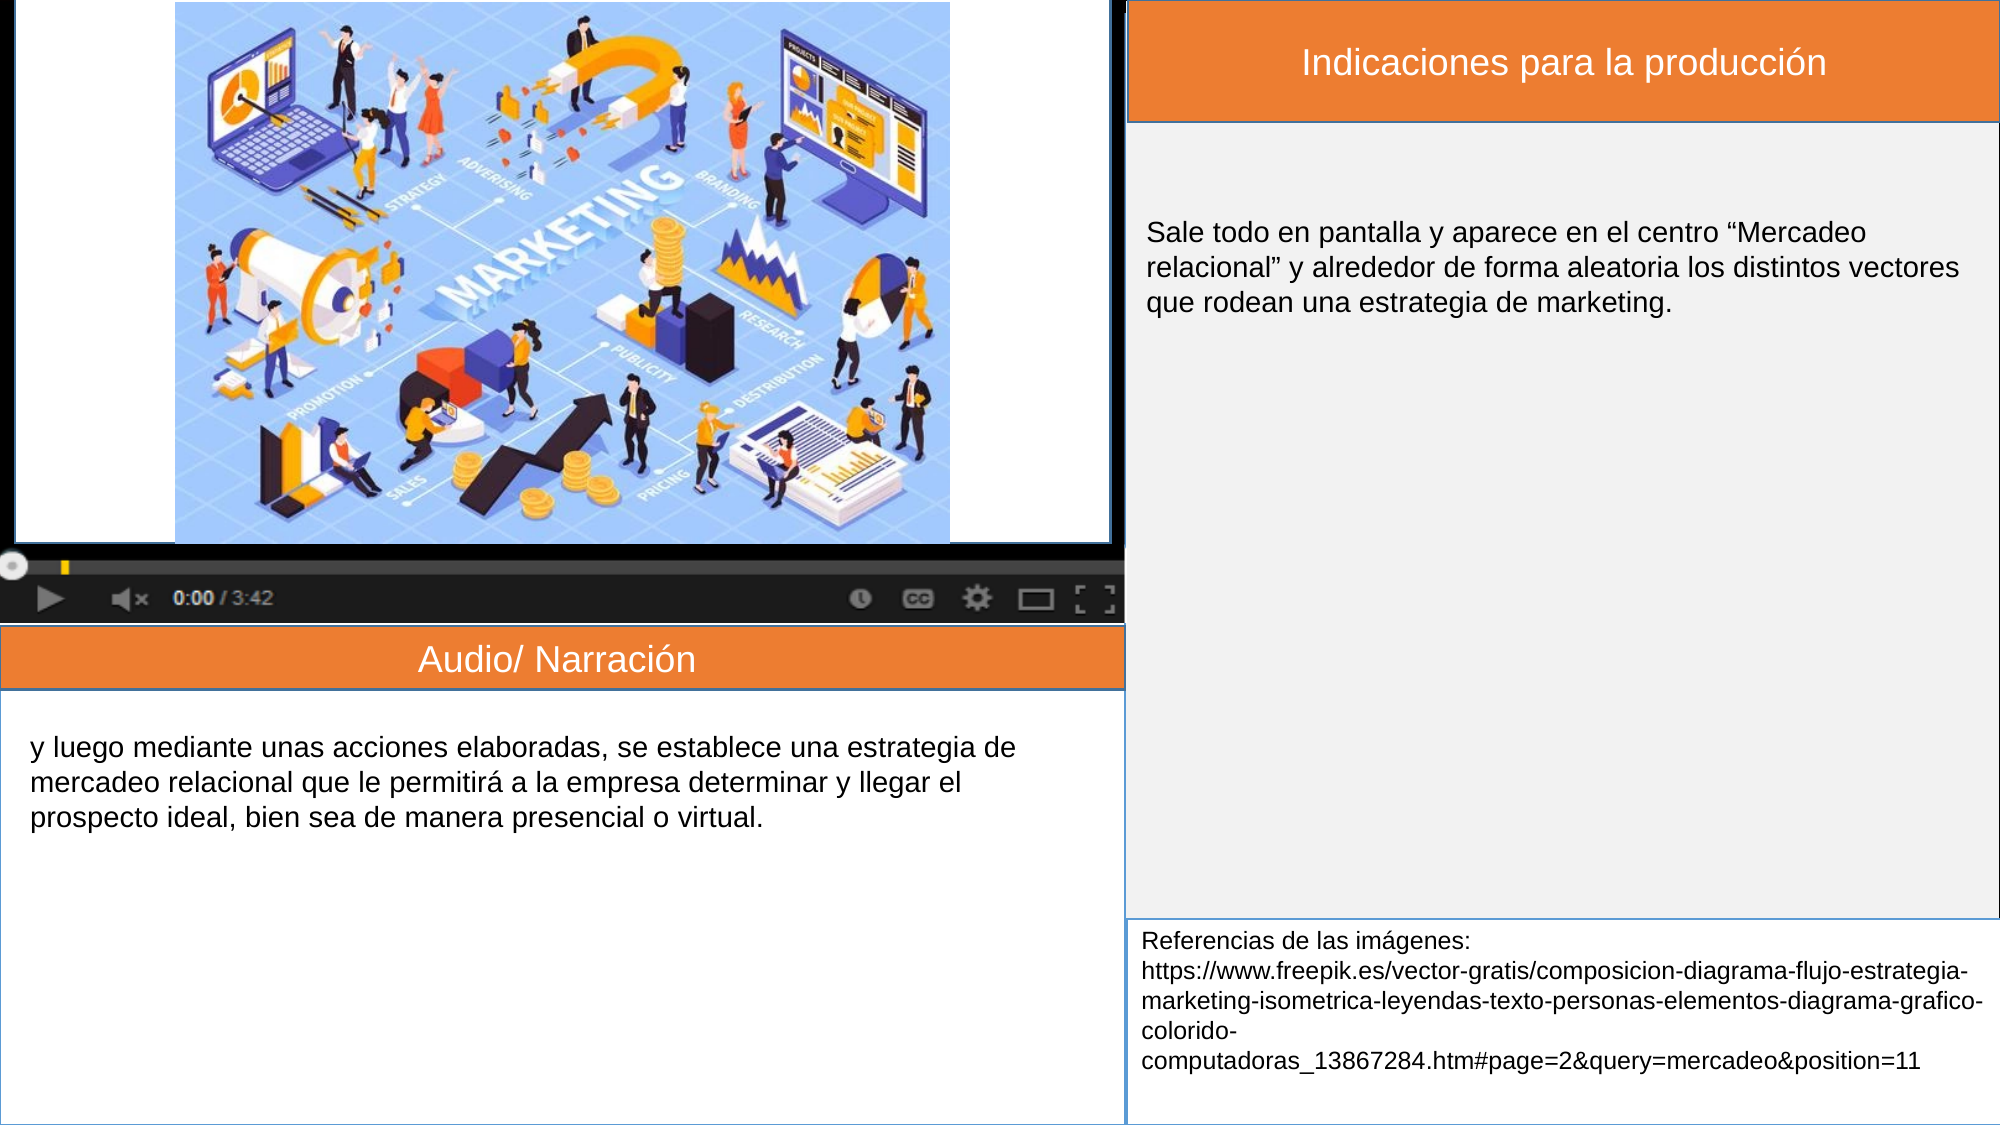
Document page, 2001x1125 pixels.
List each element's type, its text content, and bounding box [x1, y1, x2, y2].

text_box Audio/ Narración [0, 631, 1125, 690]
text_box Referencias de las imágenes: https://www.freepik.es/vector-gratis/composicion-diagrama-flujo-estrategia-marketing-isometrica-leyendas-texto-personas-elementos-diagrama-grafico-colorido-computadoras_13867284.htm#page=2&query=mercadeo&position=11 [1126, 918, 2000, 1125]
text_box Sale todo en pantalla y aparece en el centro “Mercadeo relacional” y alrededor de forma aleatoria los distintos vectores que rodean una estrategia de marketing. [1131, 206, 2000, 701]
text_box [1131, 122, 2000, 206]
text_box [1125, 624, 2000, 1125]
text_box Indicaciones para la producción [1131, 0, 2000, 122]
picture [175, 1, 950, 544]
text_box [0, 0, 1127, 623]
text_box [0, 690, 1125, 1125]
text_box y luego mediante unas acciones elaboradas, se establece una estrategia de mercadeo relacional que le permitirá a la empresa determinar y llegar el prospecto ideal, bien sea de manera presencial o virtual. [15, 721, 1075, 903]
